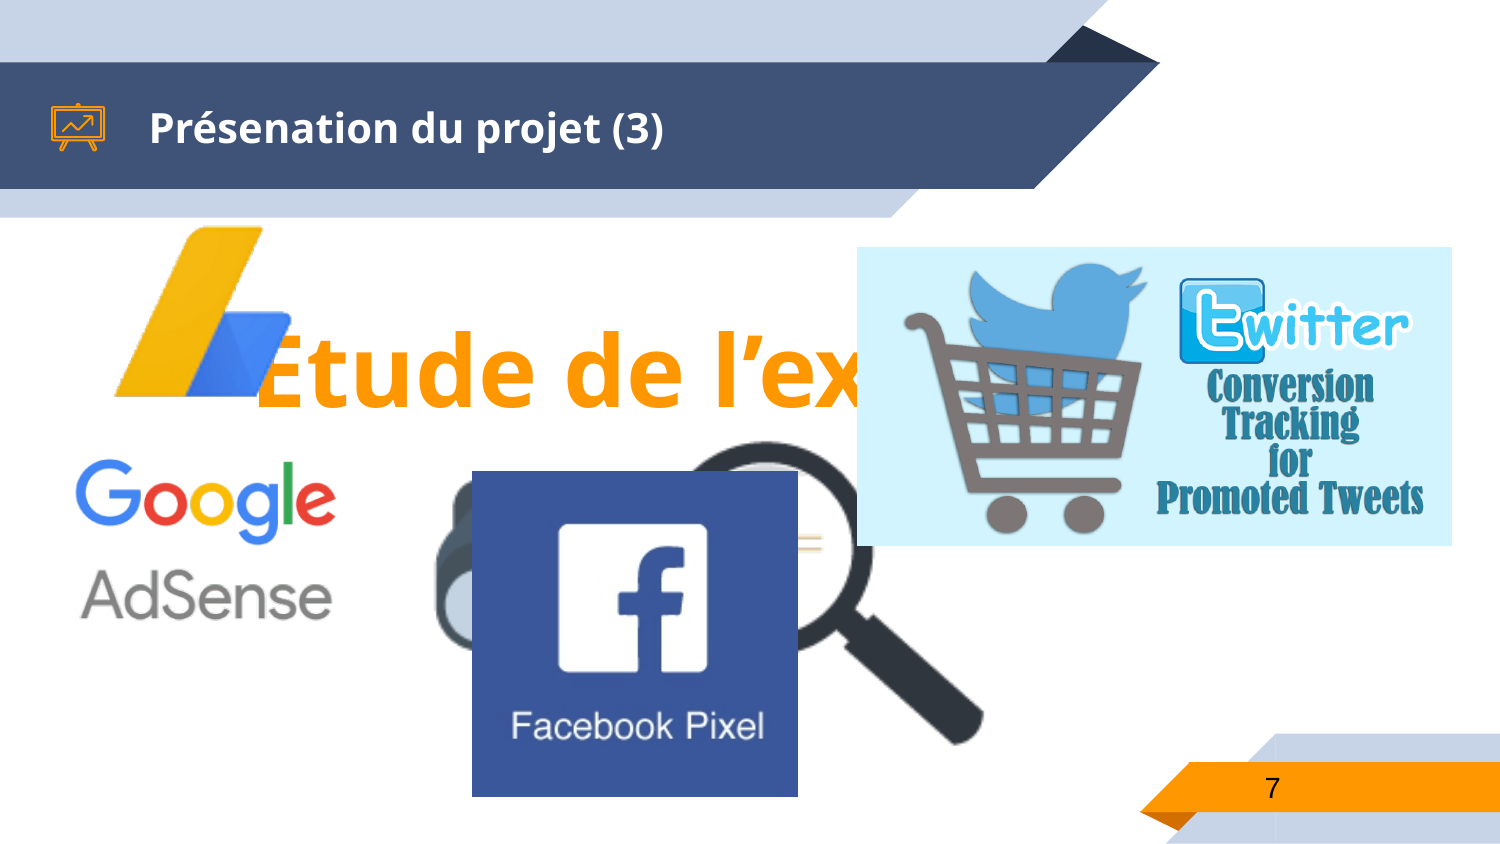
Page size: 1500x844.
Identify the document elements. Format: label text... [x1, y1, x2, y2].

text_box Etude de l’existant [419, 272, 851, 404]
title Présenation du projet (3) [133, 64, 997, 190]
text_box [725, 396, 775, 404]
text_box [51, 103, 105, 151]
slide_number 7 [1249, 760, 1494, 813]
picture [0, 211, 1453, 818]
